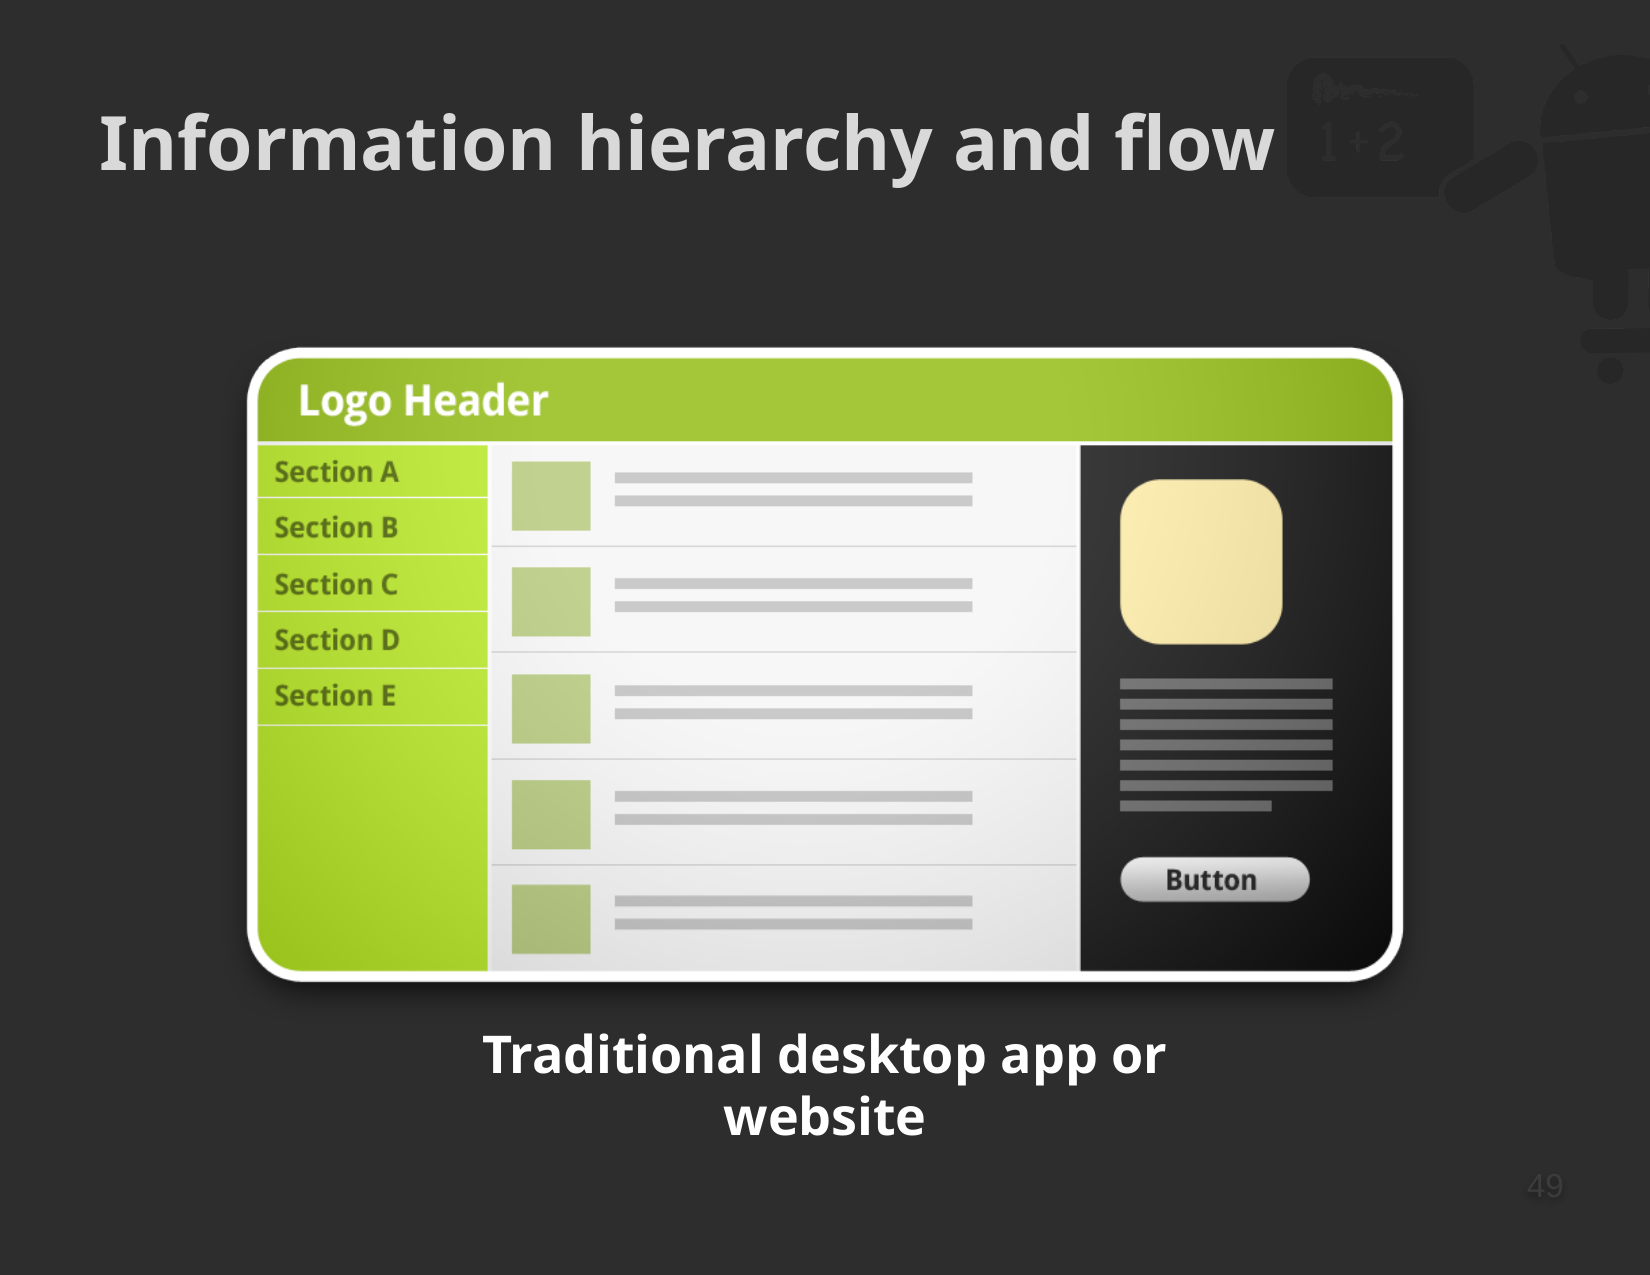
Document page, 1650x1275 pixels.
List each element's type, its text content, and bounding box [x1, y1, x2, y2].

text_box Traditional desktop app or website [368, 1031, 1282, 1154]
picture [220, 337, 1430, 1023]
title Information hierarchy and flow [82, 50, 1568, 230]
